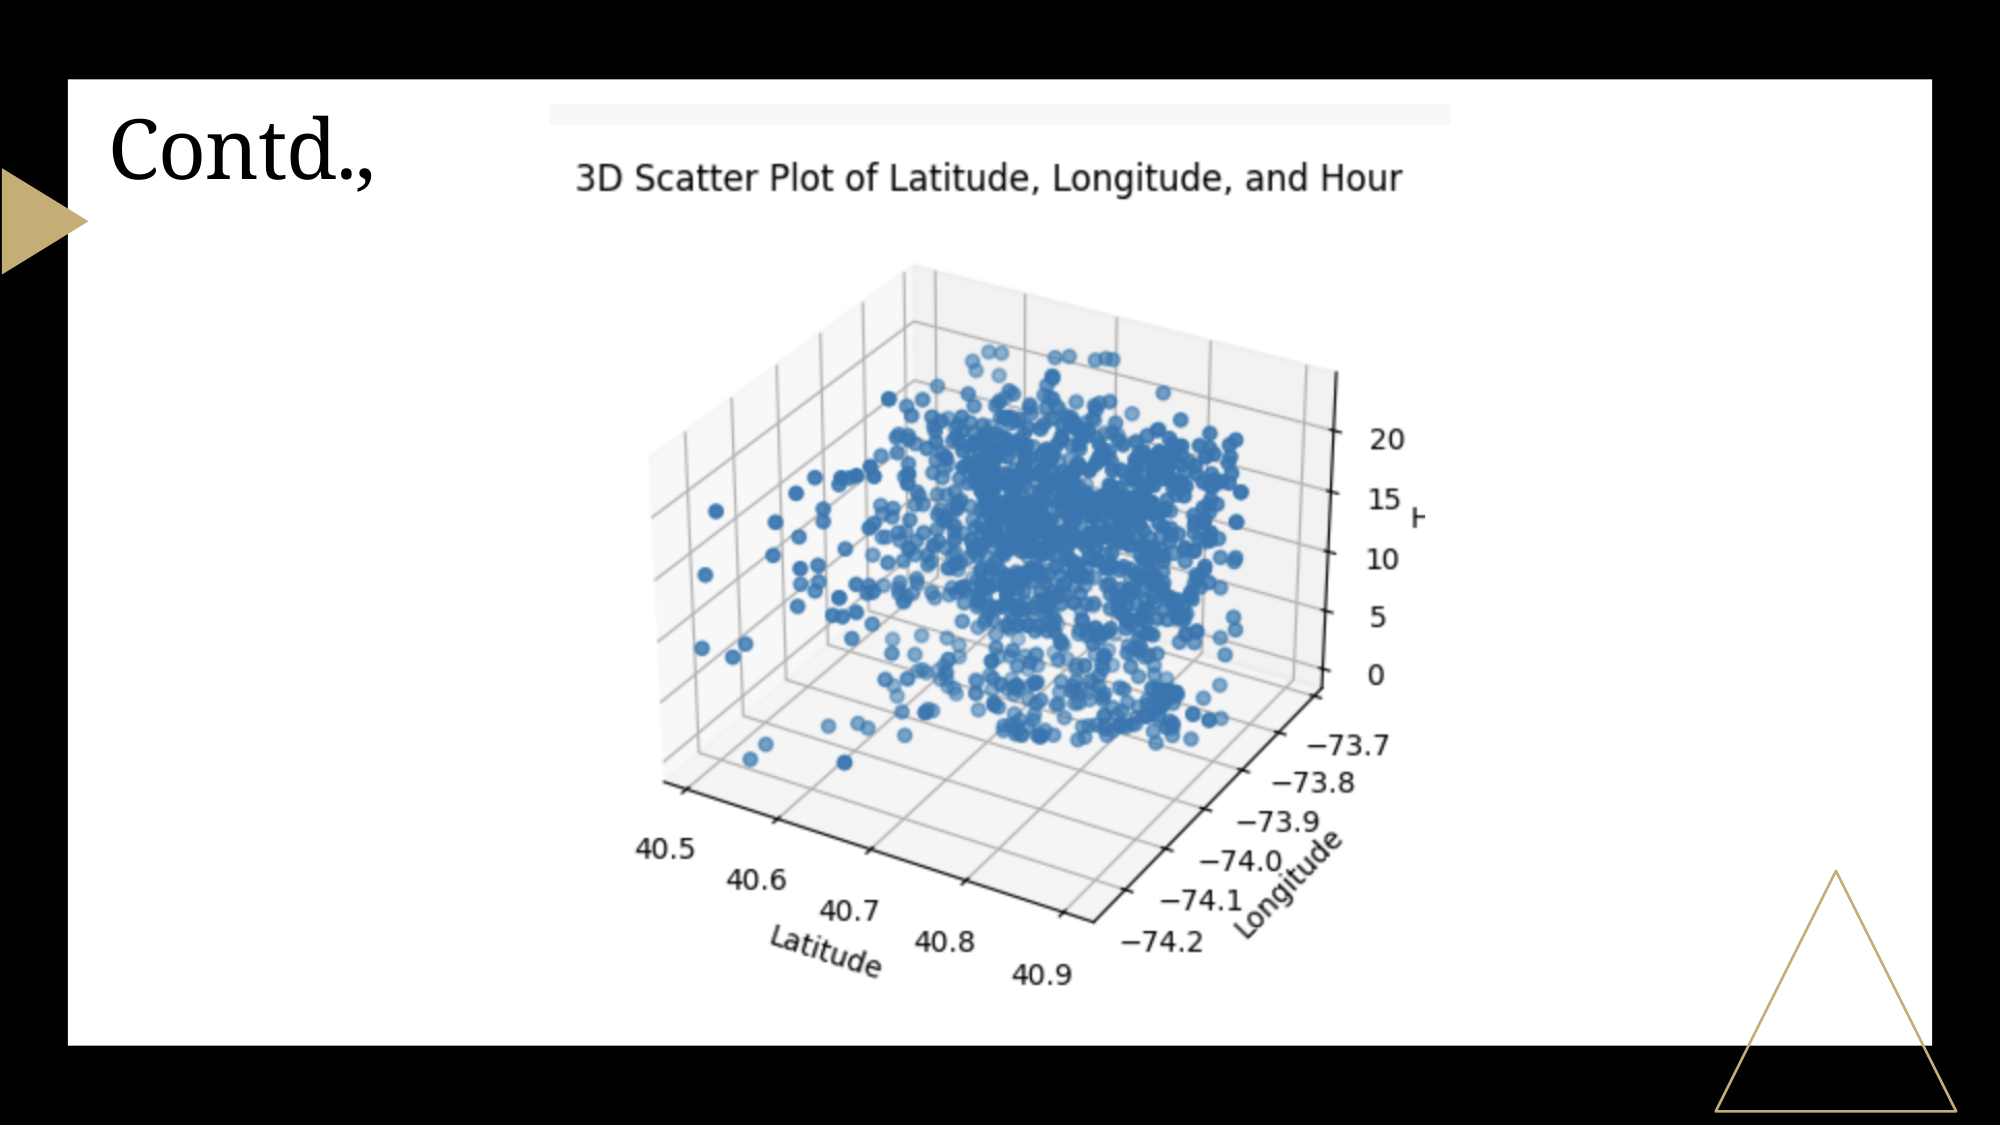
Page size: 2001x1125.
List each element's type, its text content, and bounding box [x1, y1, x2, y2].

title Contd., [93, 77, 1809, 228]
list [550, 104, 1450, 1021]
